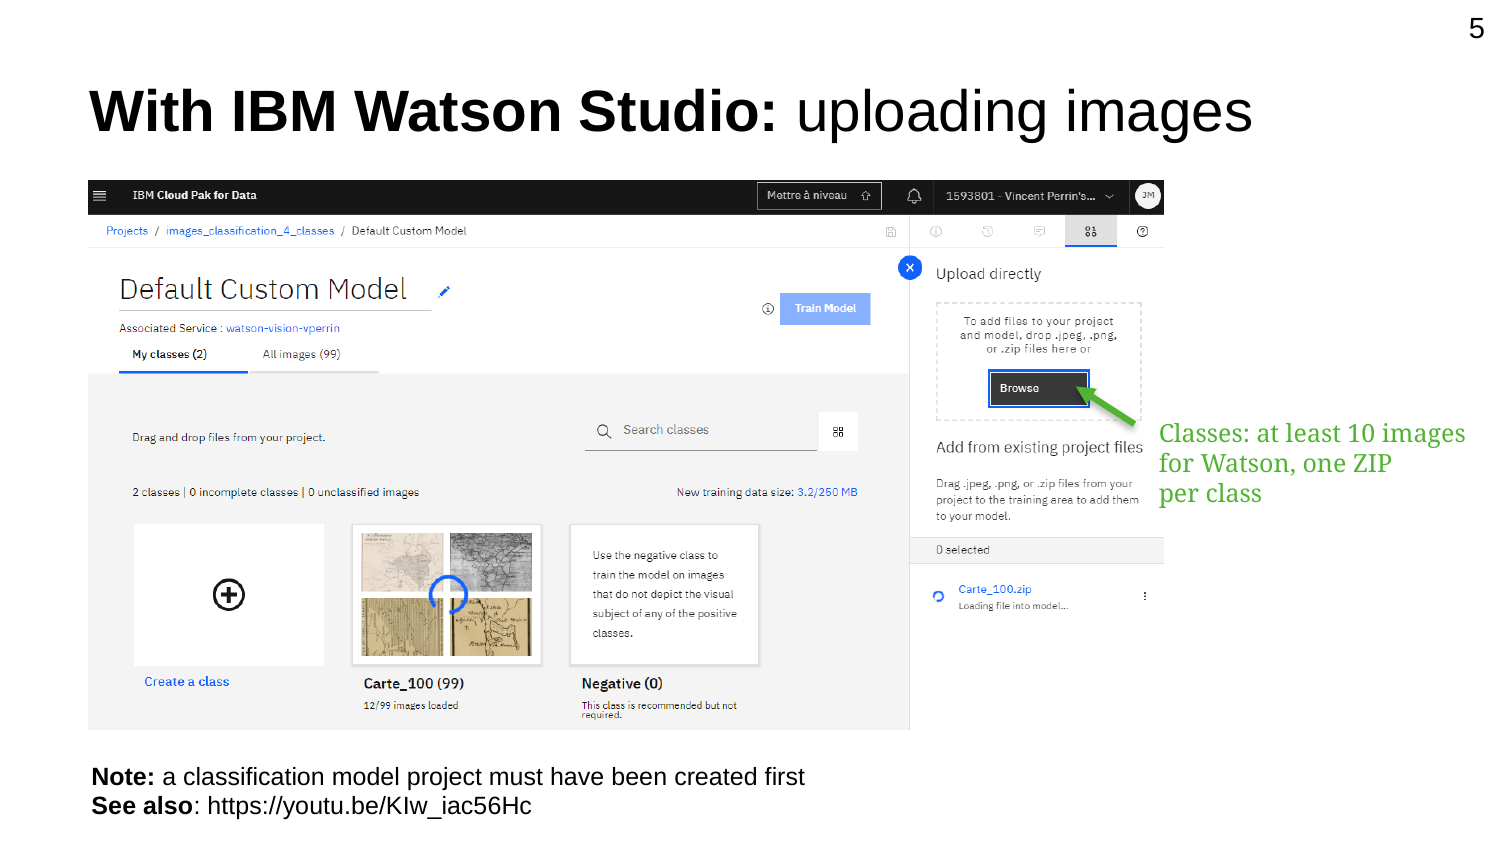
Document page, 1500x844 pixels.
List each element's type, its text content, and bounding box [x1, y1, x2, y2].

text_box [1075, 386, 1135, 425]
text_box Classes: at least 10 images for Watson, one ZIP per class [1168, 410, 1482, 536]
text_box Note: a classification model project must have been created first See also: https://youtu.be/KIw_iac56Hc [76, 752, 1327, 828]
title With IBM Watson Studio: uploading images [75, 65, 1475, 188]
picture [88, 180, 1164, 731]
slide_number 5 [1325, 2, 1500, 43]
